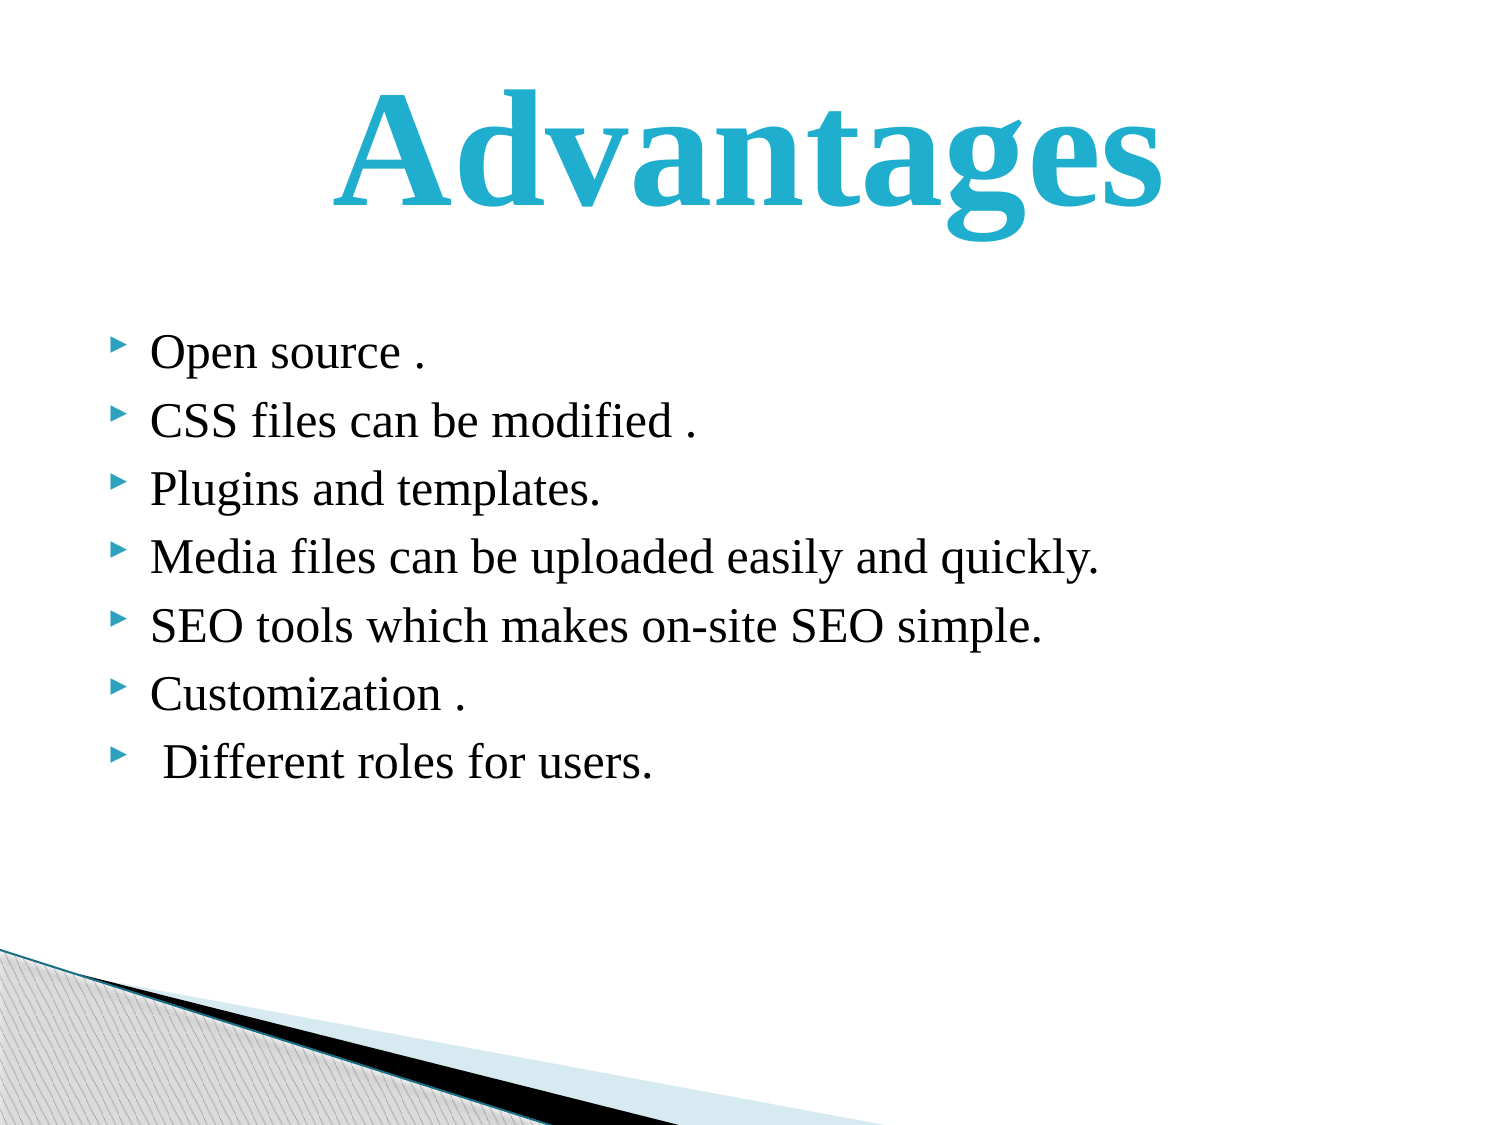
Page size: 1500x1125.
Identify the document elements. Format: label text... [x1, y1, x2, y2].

title Advantages [75, 45, 1425, 233]
list Open source . CSS files can be modified . Plugins and templates. Media files can be uploaded easily and quickly. SEO tools which makes on-site SEO simple. Customization . Different roles for users. [75, 243, 1425, 1083]
